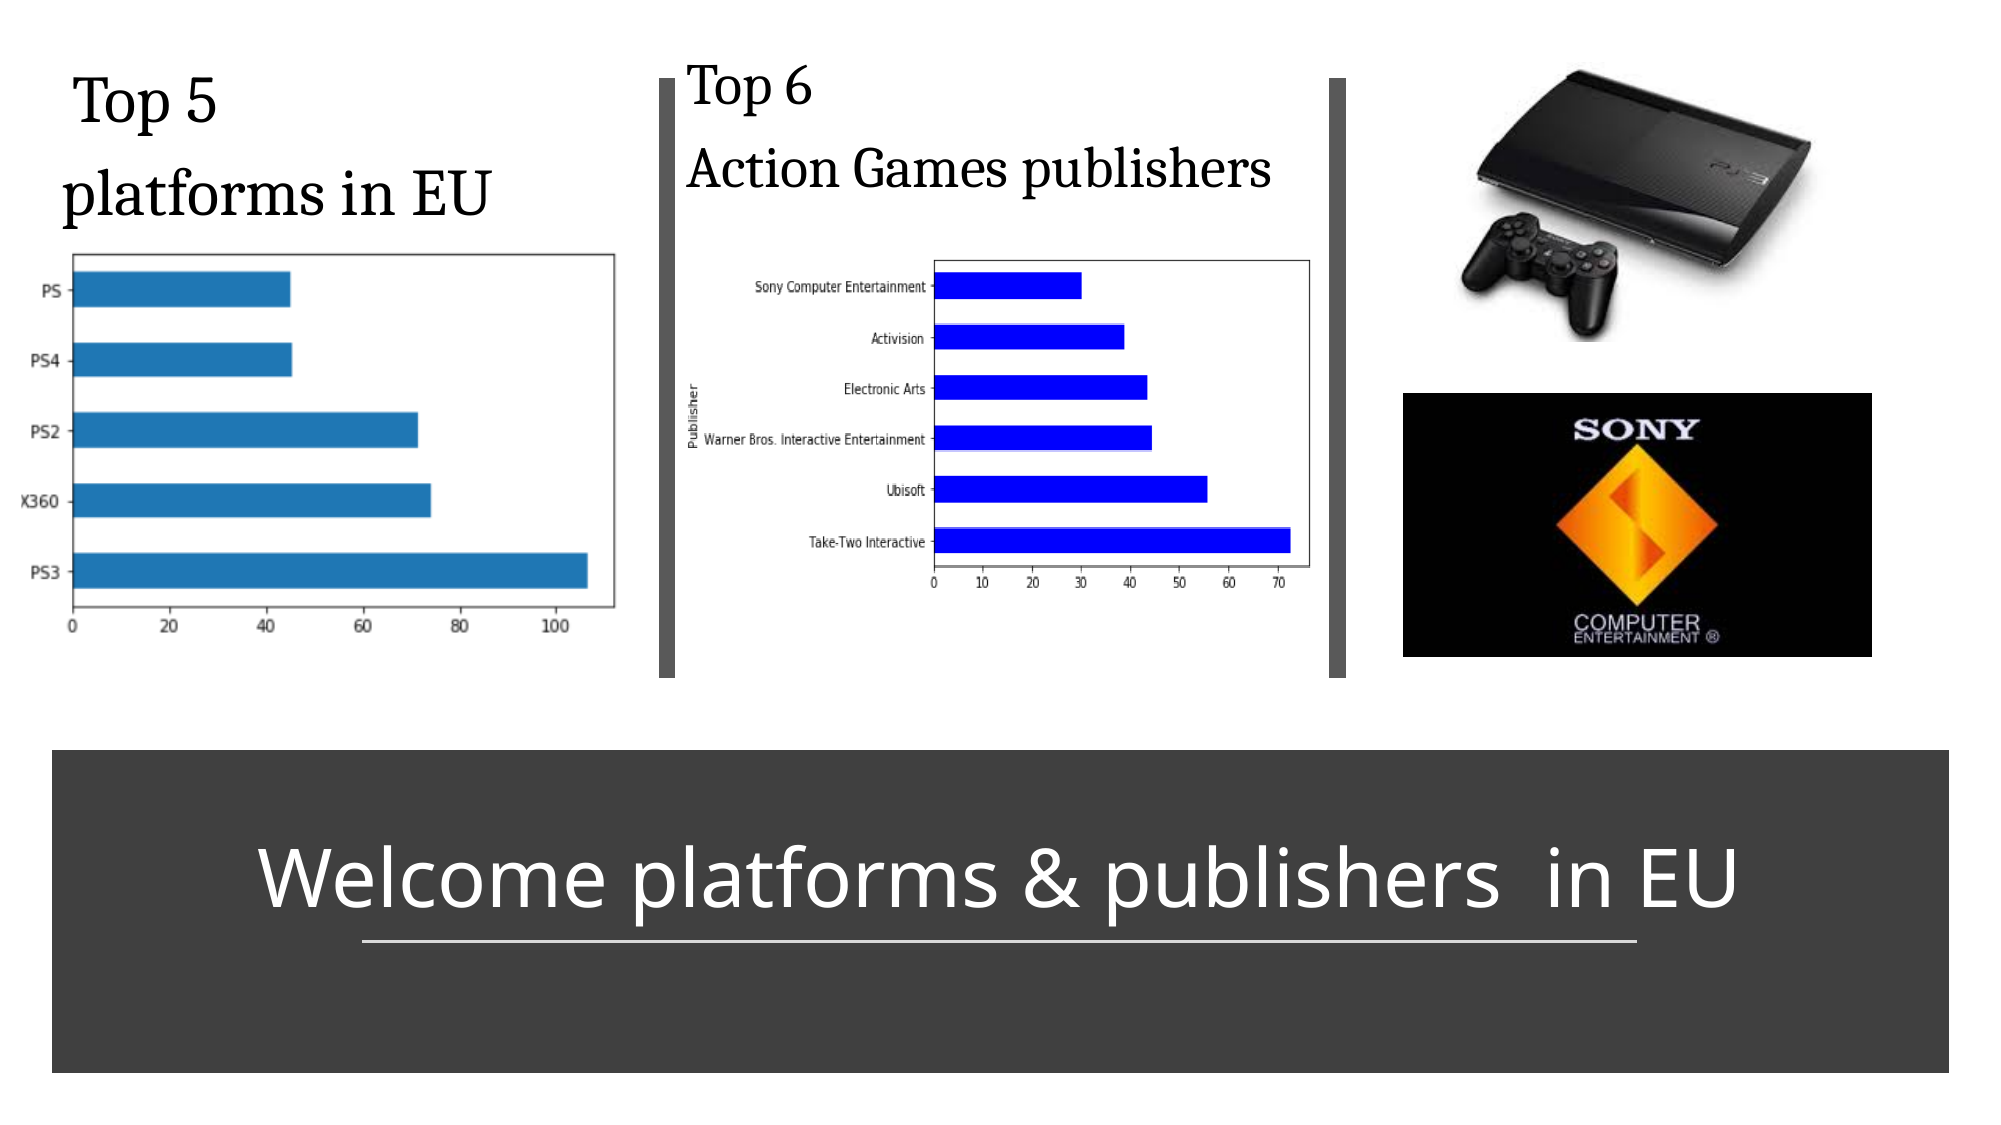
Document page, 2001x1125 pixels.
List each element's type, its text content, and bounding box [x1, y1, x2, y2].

picture [21, 233, 636, 651]
text_box Top 6 Action Games publishers [671, 38, 1338, 207]
picture [1417, 62, 1858, 342]
text_box [61, 759, 1939, 1064]
picture [686, 242, 1314, 639]
text_box Top 5 platforms in EU [46, 48, 579, 233]
text_box Welcome platforms & publishers in EU [86, 780, 1914, 933]
picture [1403, 393, 1872, 657]
